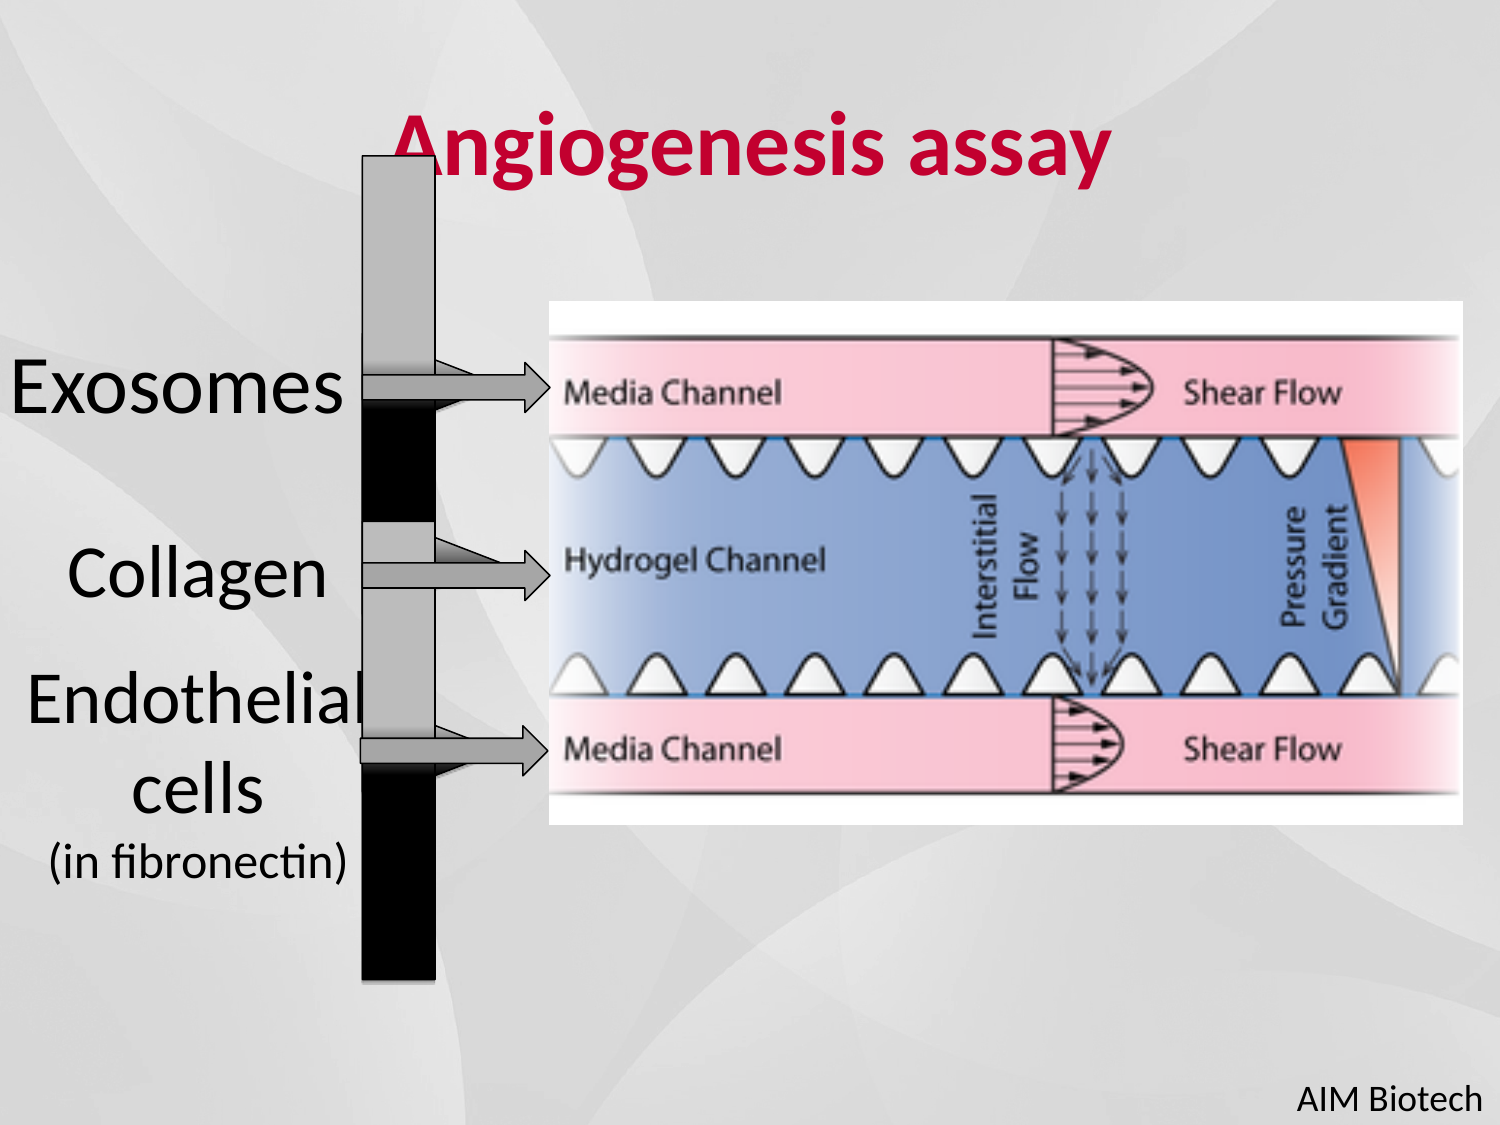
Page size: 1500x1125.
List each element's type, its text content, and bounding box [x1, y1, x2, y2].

text_box [362, 362, 549, 413]
text_box [360, 725, 548, 776]
text_box [362, 589, 468, 738]
text_box [362, 550, 549, 601]
text_box [362, 400, 461, 521]
picture [0, 0, 1500, 1125]
text_box [362, 155, 472, 374]
text_box Exosomes [0, 322, 361, 438]
text_box AIM Biotech [1282, 1066, 1499, 1125]
text_box Endothelial cells (in fibronectin) [11, 641, 362, 897]
text_box [362, 764, 465, 980]
title Angiogenesis assay [75, 45, 1425, 233]
text_box Collagen [52, 514, 344, 620]
text_box [362, 521, 436, 562]
text_box [437, 538, 499, 562]
